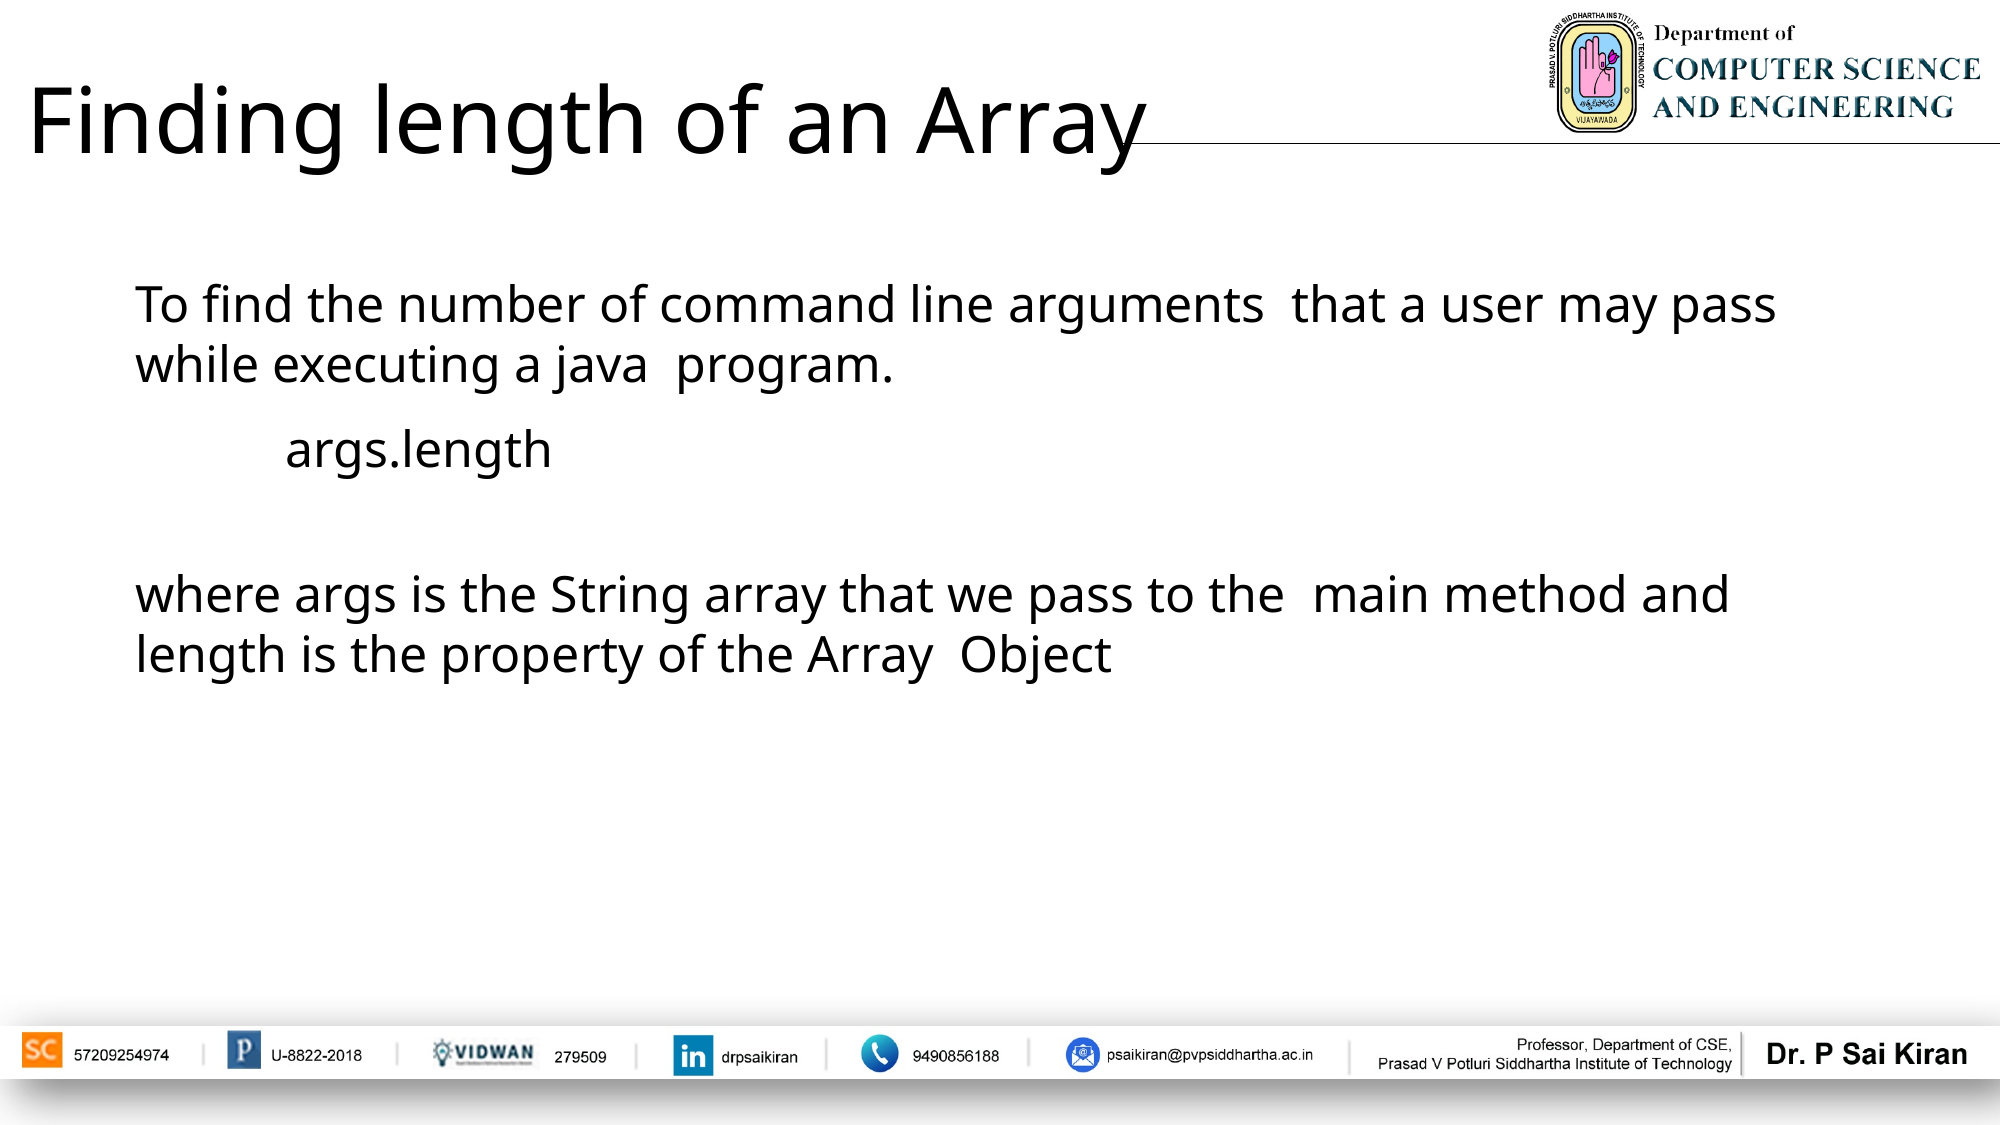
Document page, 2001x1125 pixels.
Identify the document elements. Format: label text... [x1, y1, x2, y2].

text_box To find the number of command line arguments that a user may pass while executing a java program. args.length where args is the String array that we pass to the main method and length is the property of the Array Object [118, 264, 1882, 775]
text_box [1548, 11, 1981, 133]
picture [0, 1026, 2000, 1079]
text_box Finding length of an Array [11, 54, 1163, 179]
